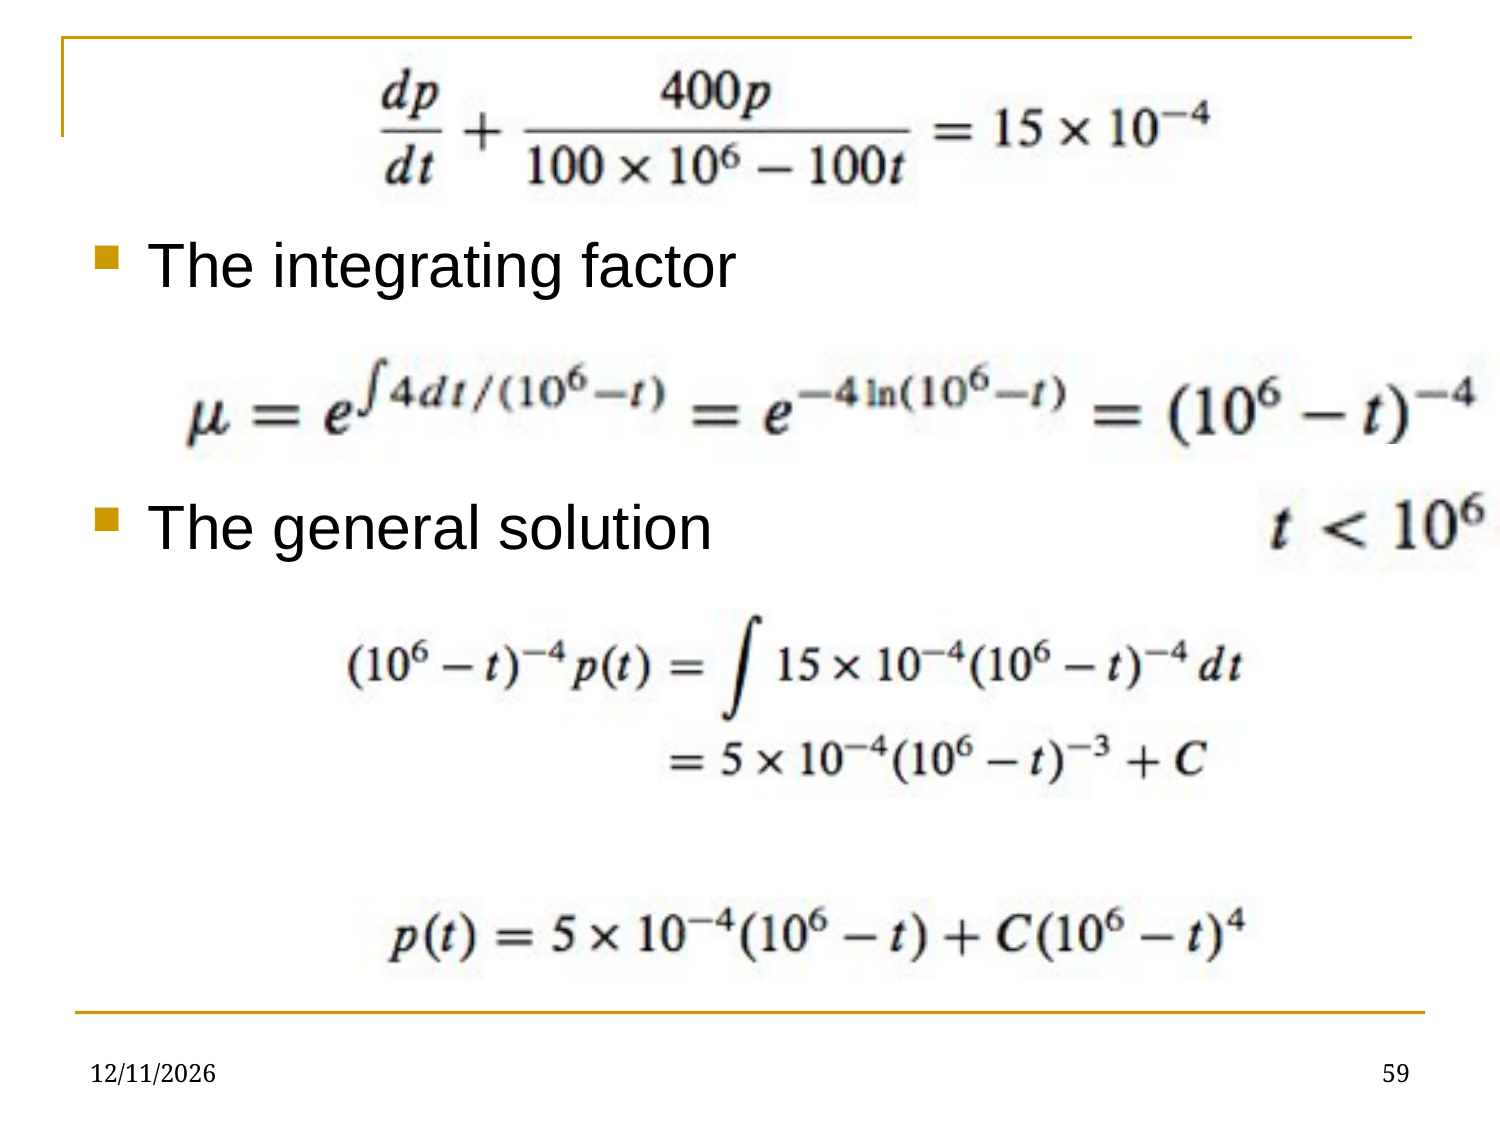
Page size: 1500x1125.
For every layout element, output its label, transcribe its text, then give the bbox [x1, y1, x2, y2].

picture [162, 325, 1500, 577]
picture [348, 881, 1263, 1000]
slide_number 59 [1074, 1024, 1425, 1100]
list The integrating factor The general solution [76, 42, 1427, 786]
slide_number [75, 1024, 425, 1100]
picture [348, 42, 1223, 209]
picture [336, 609, 1283, 798]
